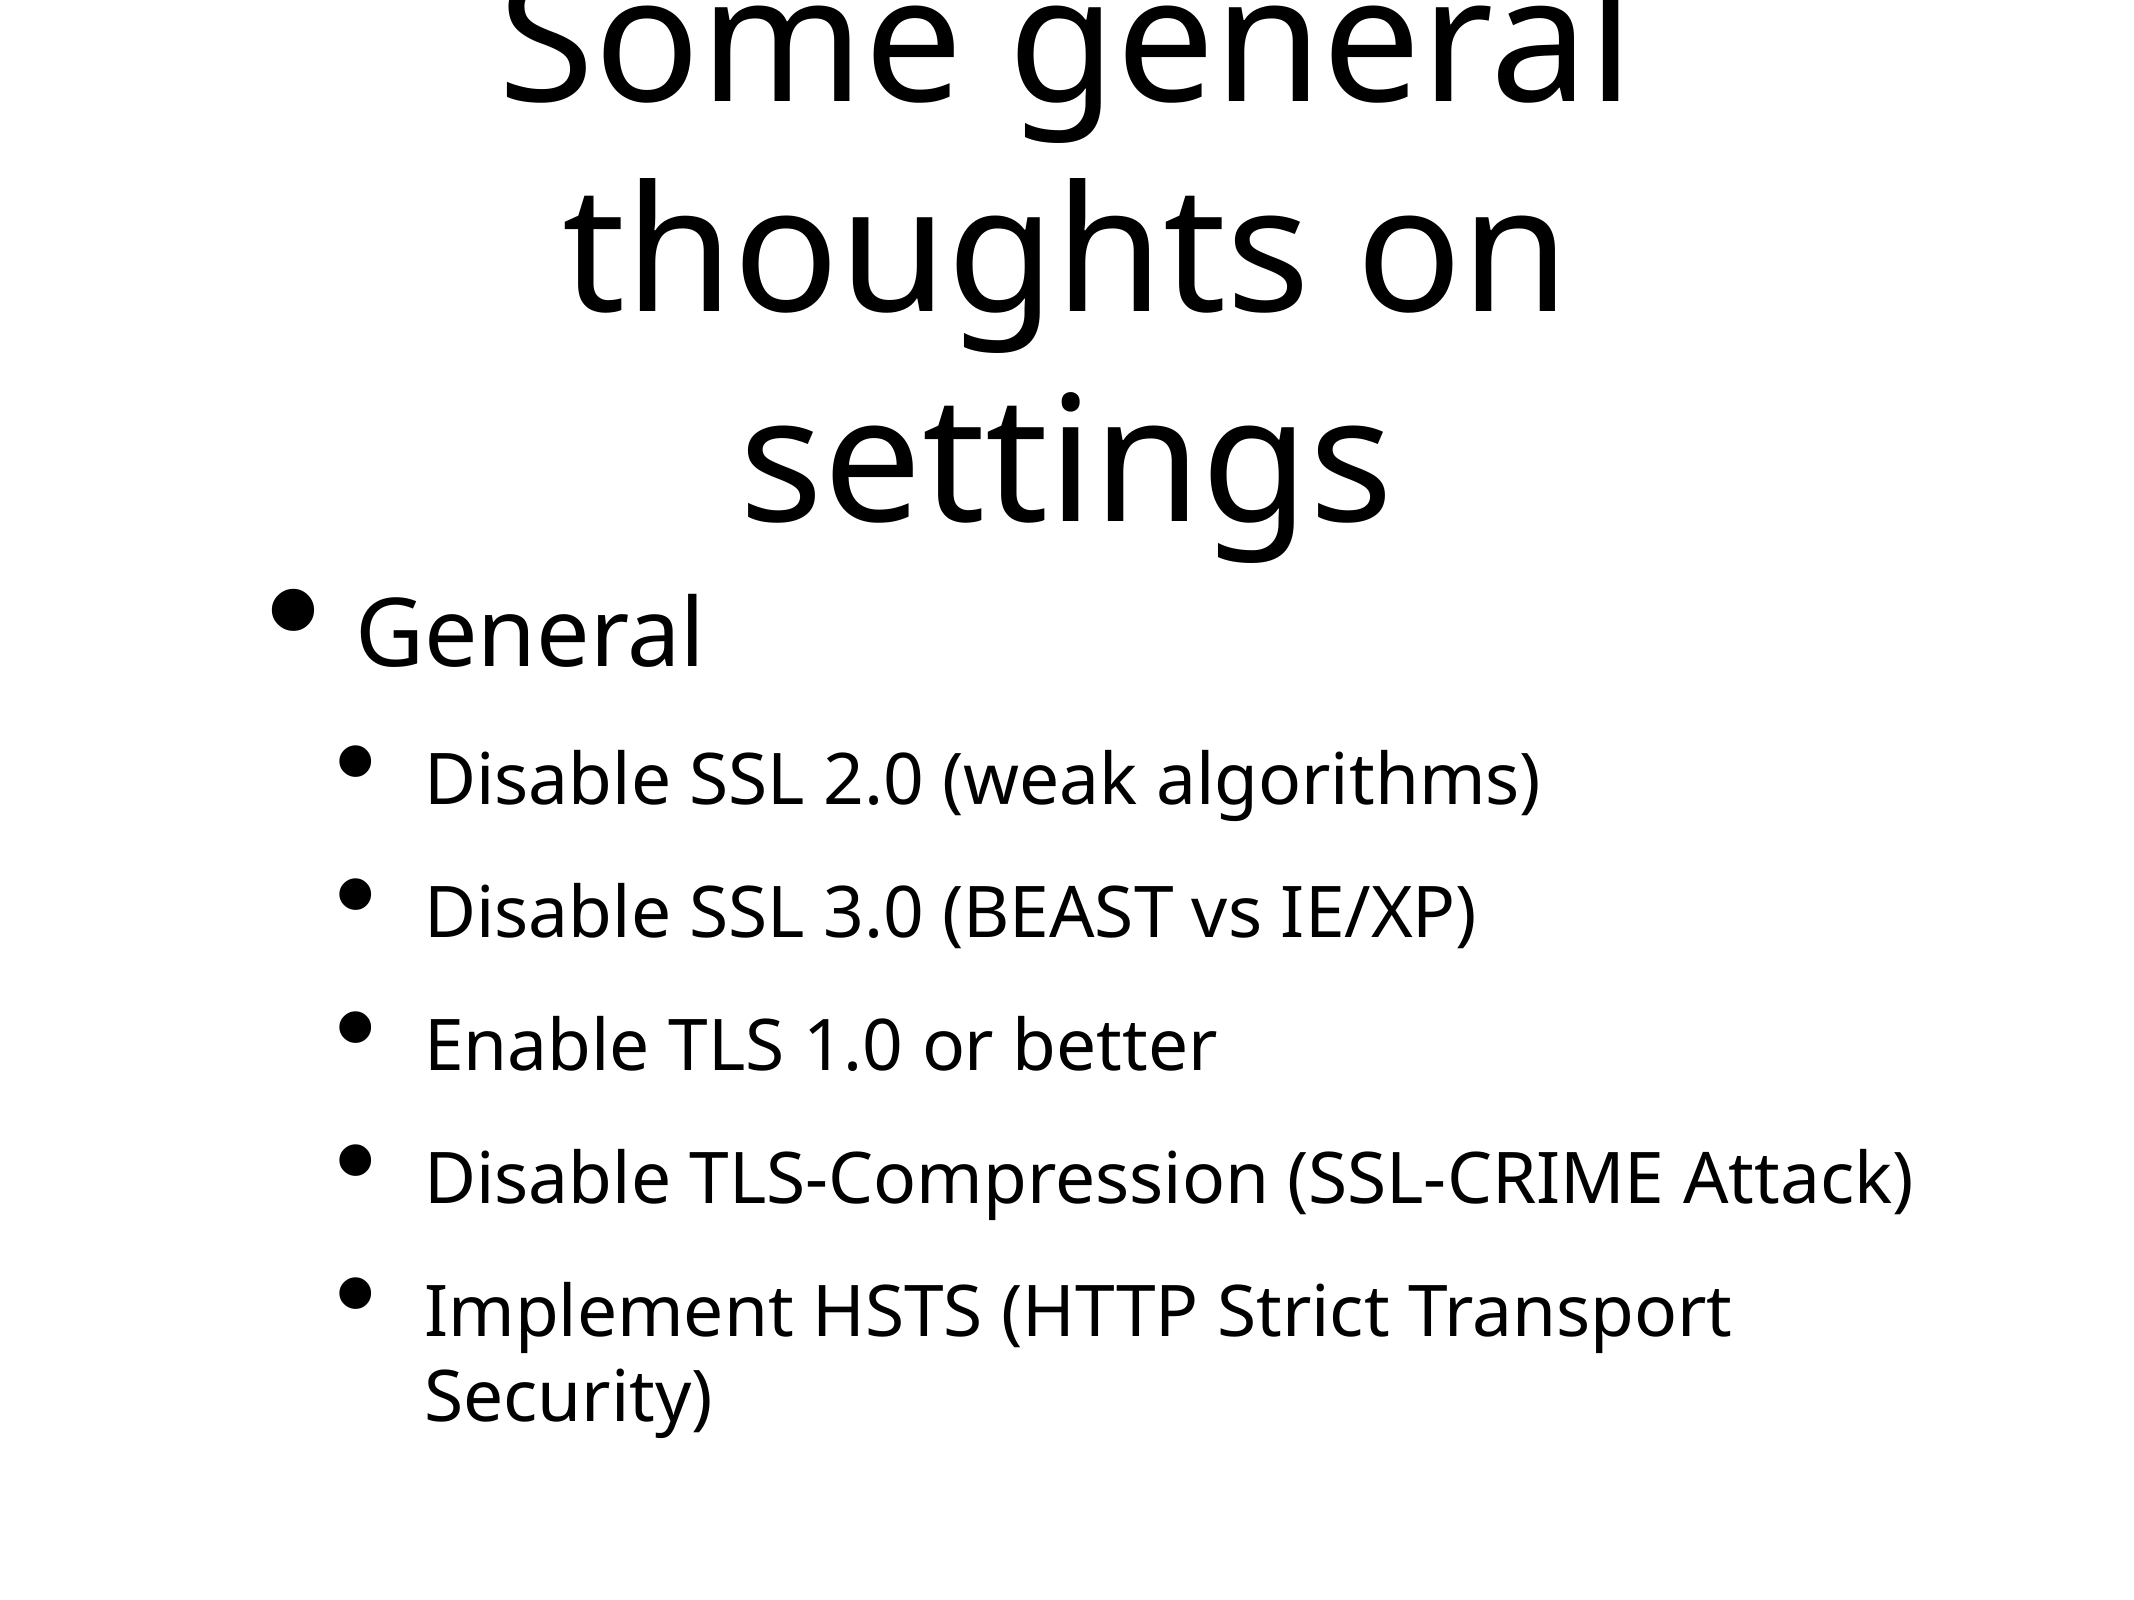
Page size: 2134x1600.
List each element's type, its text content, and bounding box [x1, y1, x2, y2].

title Some general thoughts on settings [207, 41, 1926, 443]
list General Disable SSL 2.0 (weak algorithms) Disable SSL 3.0 (BEAST vs IE/XP) Enable TLS 1.0 or better Disable TLS-Compression (SSL-CRIME Attack) Implement HSTS (HTTP Strict Transport Security) [207, 534, 1926, 1474]
